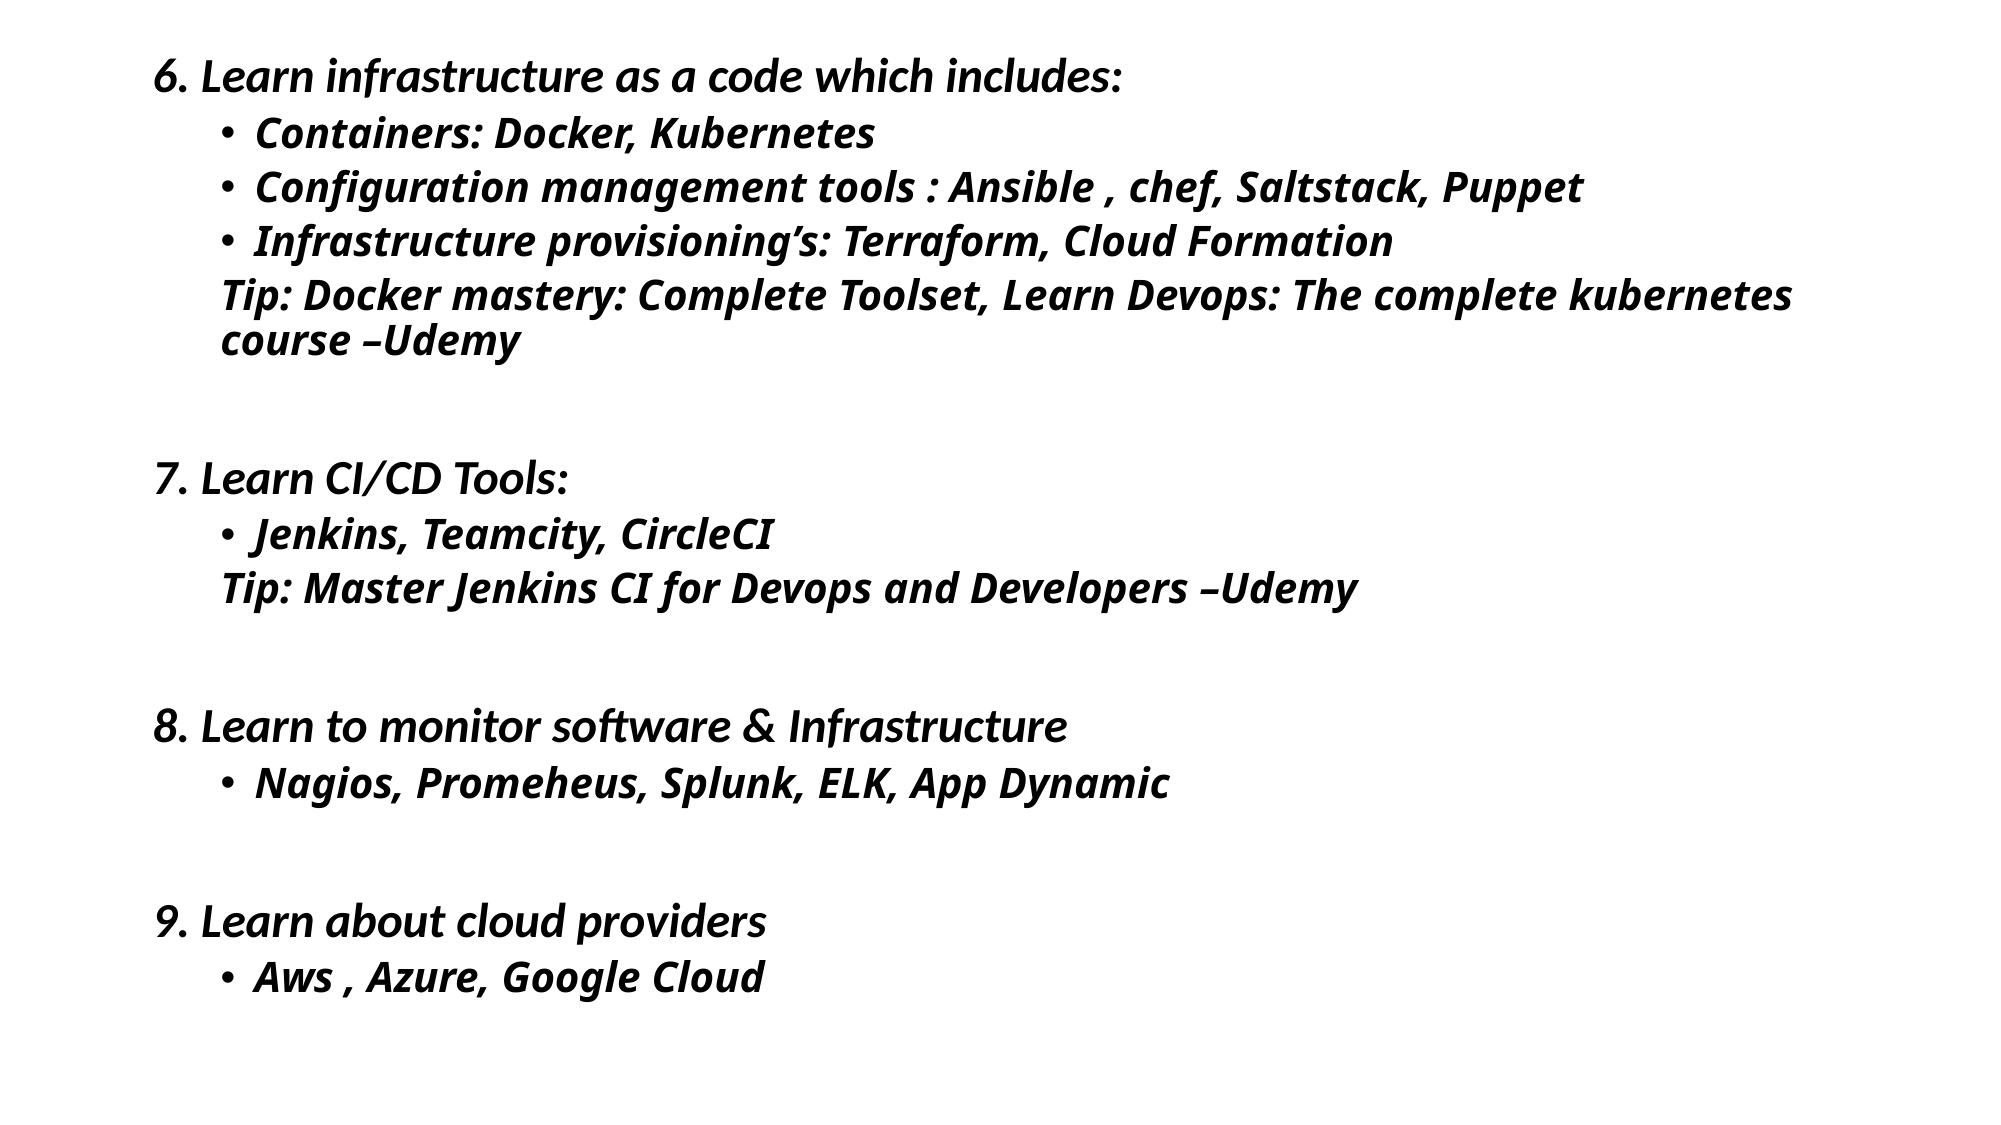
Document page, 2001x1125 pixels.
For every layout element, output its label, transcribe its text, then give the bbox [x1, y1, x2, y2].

list 6. Learn infrastructure as a code which includes: Containers: Docker, Kubernetes Configuration management tools : Ansible , chef, Saltstack, Puppet Infrastructure provisioning’s: Terraform, Cloud Formation Tip: Docker mastery: Complete Toolset, Learn Devops: The complete kubernetes course –Udemy 7. Learn CI/CD Tools: Jenkins, Teamcity, CircleCI Tip: Master Jenkins CI for Devops and Developers –Udemy 8. Learn to monitor software & Infrastructure Nagios, Promeheus, Splunk, ELK, App Dynamic 9. Learn about cloud providers Aws , Azure, Google Cloud [137, 43, 1863, 1011]
